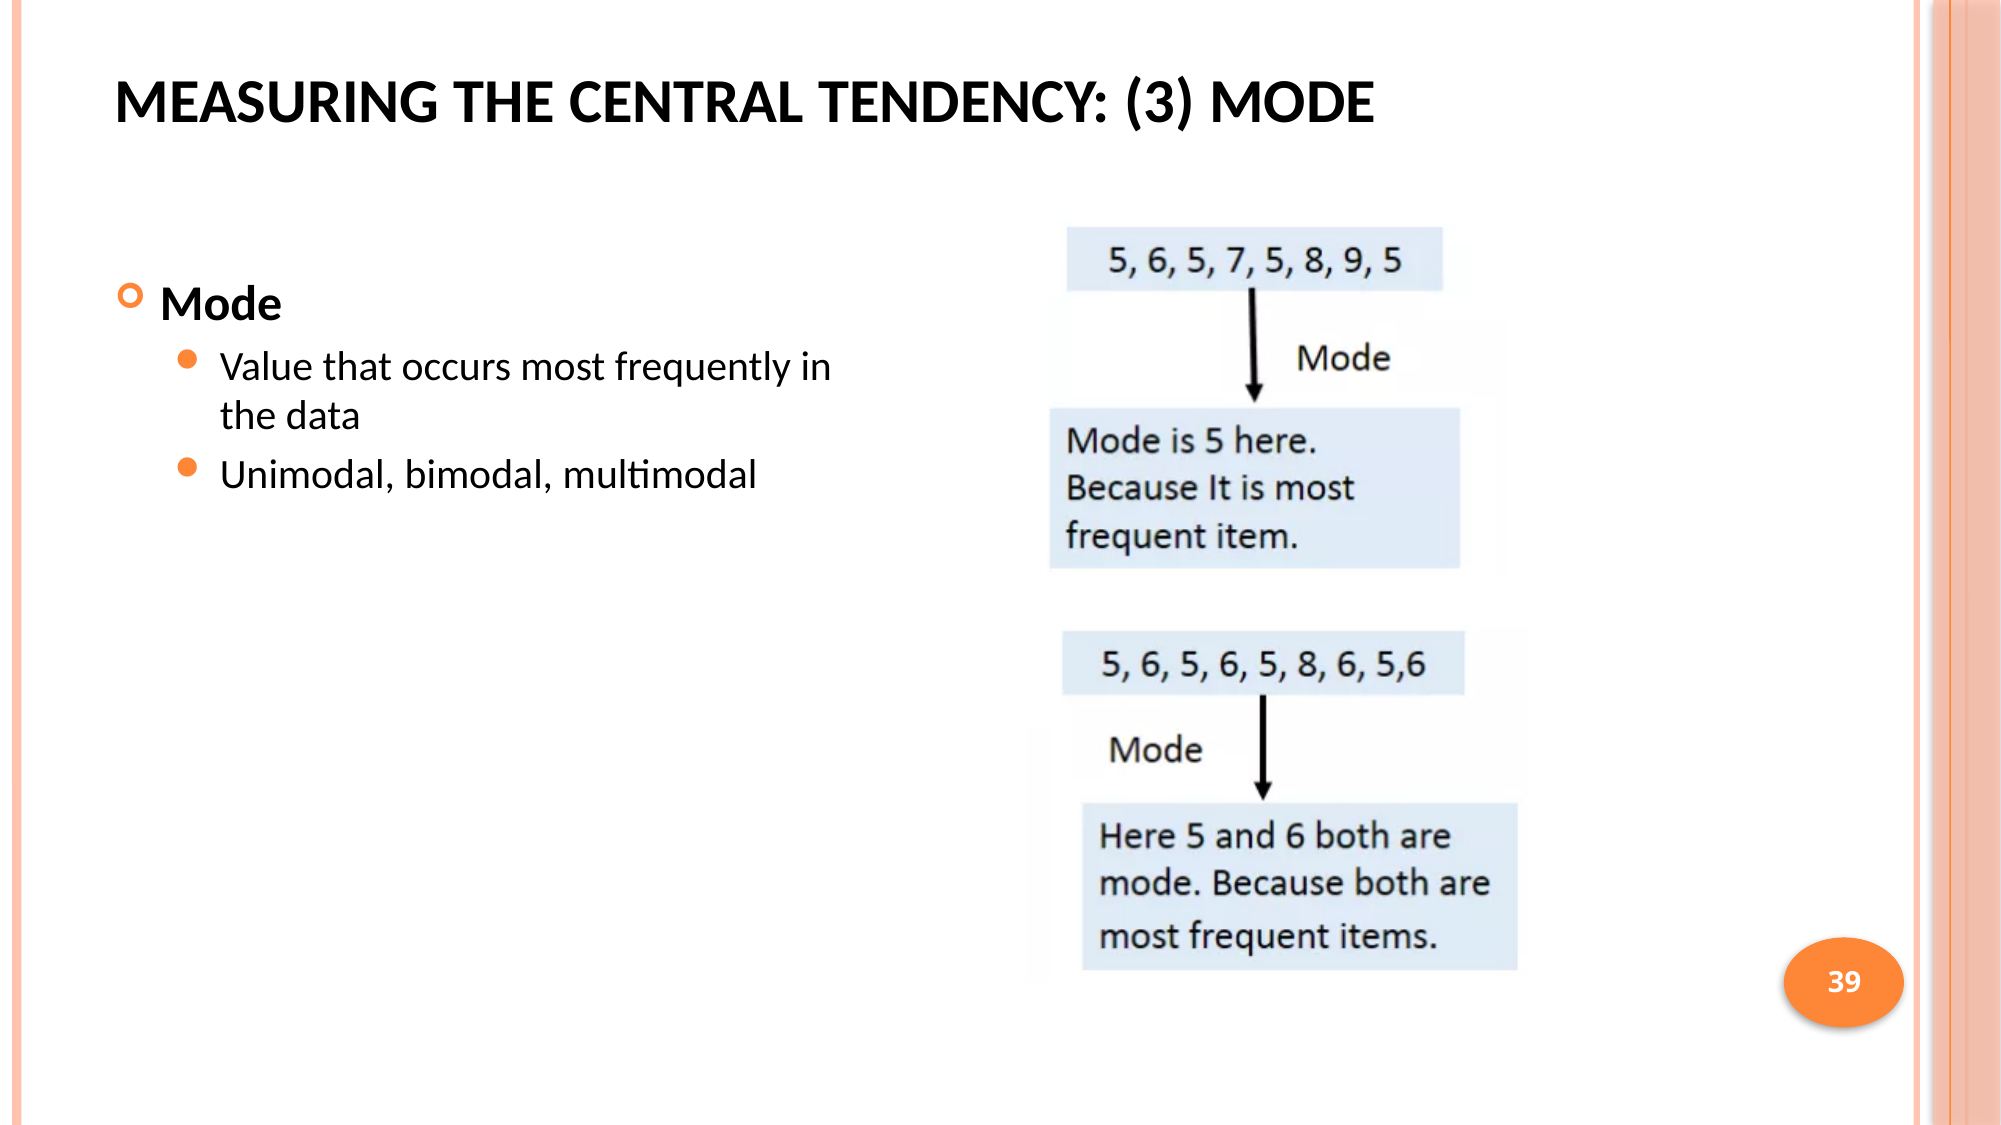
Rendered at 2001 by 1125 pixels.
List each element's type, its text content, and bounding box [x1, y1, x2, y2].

picture [1046, 195, 1509, 575]
title Measuring the Central Tendency: (3) Mode [99, 45, 1734, 143]
picture [1025, 604, 1530, 983]
list Mode Value that occurs most frequently in the data Unimodal, bimodal, multimodal [99, 262, 900, 1013]
slide_number 39 [1777, 940, 1912, 1027]
